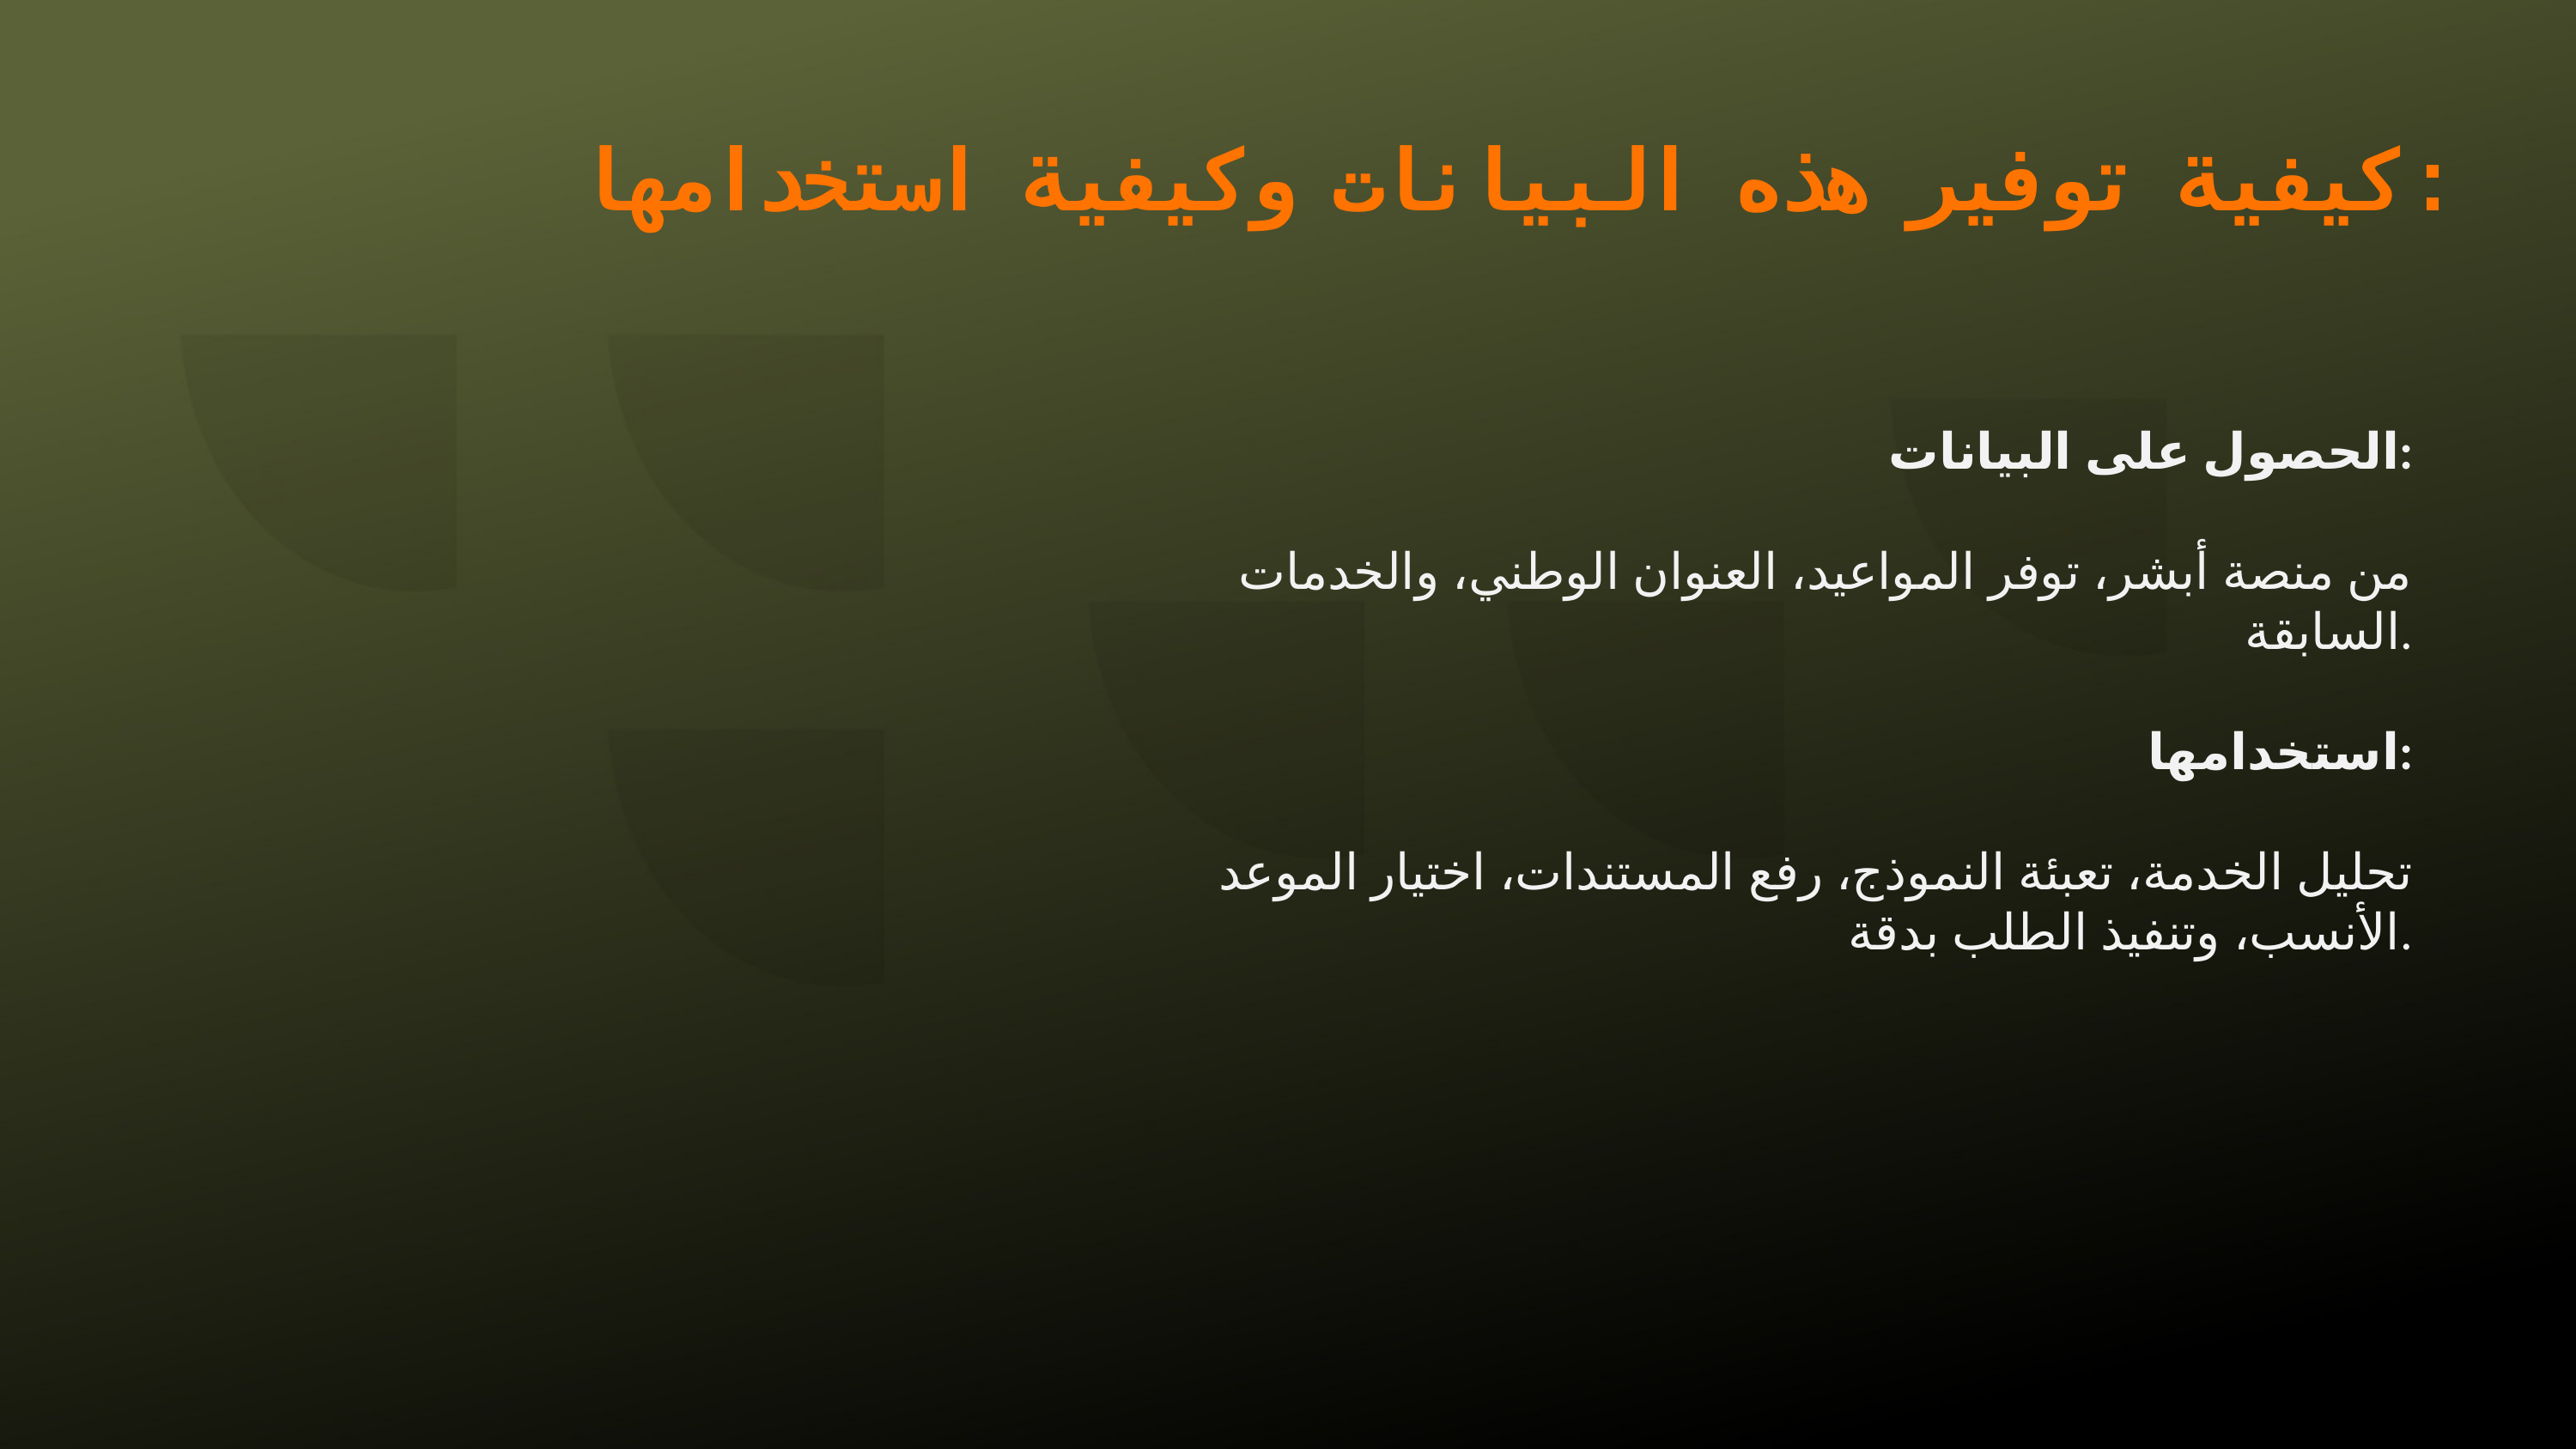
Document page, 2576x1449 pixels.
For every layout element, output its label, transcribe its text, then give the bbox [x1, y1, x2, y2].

text_box الحصول على البيانات: من منصة أبشر، توفر المواعيد، العنوان الوطني، والخدمات السابقة. استخدامها: تحليل الخدمة، تعبئة النموذج، رفع المستندات، اختيار الموعد الأنسب، وتنفيذ الطلب بدقة. [1137, 413, 2426, 967]
picture [0, 0, 2576, 1449]
title كيفية توفير هذه البيانات وكيفية استخدامها: [64, 123, 2460, 367]
